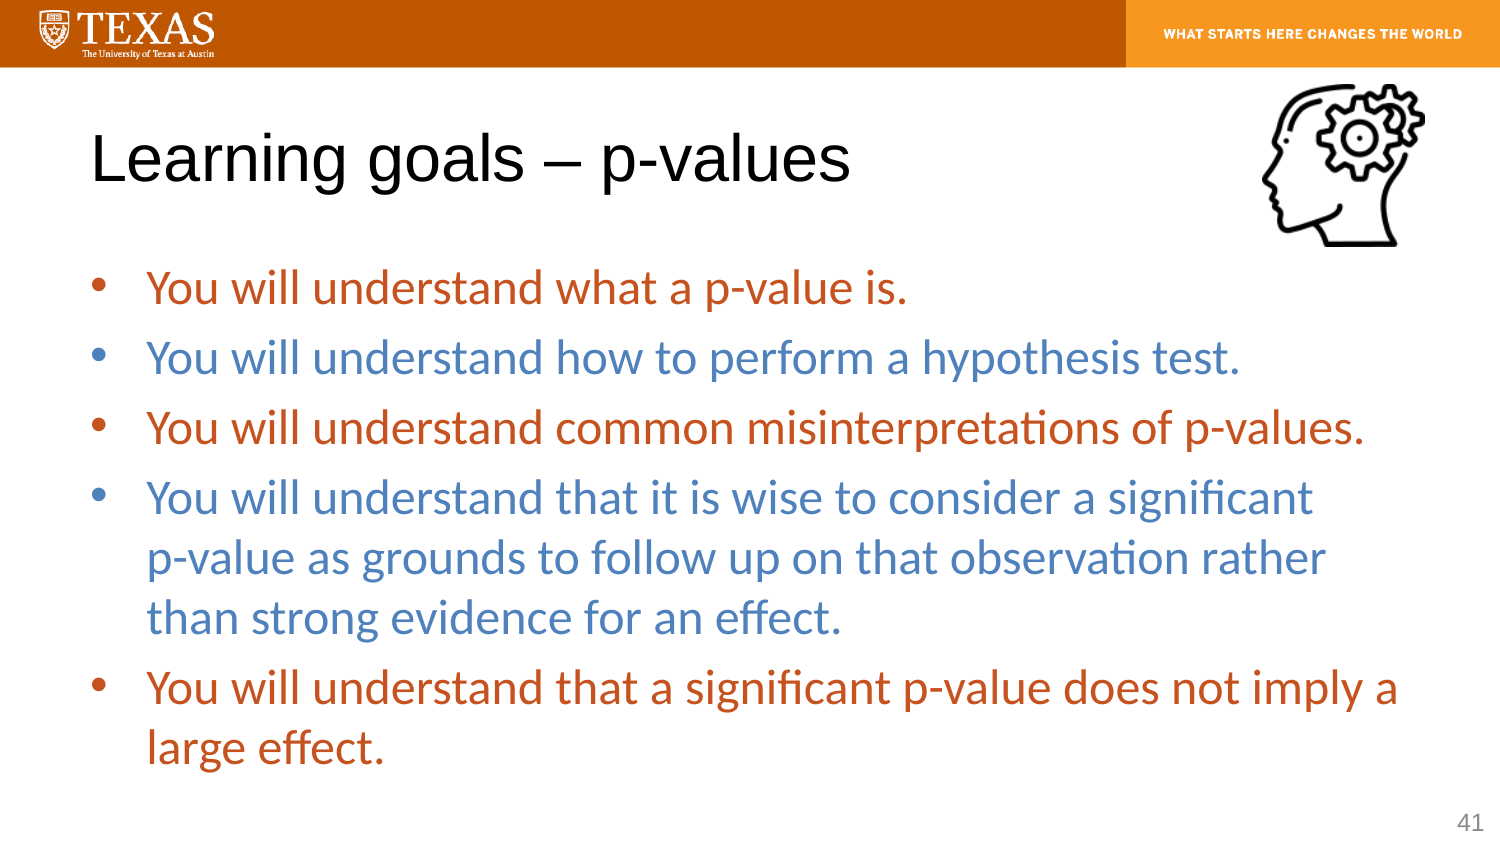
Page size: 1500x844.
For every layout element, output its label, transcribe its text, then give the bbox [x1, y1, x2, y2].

picture [0, 0, 1500, 844]
title Learning goals – p-values [75, 84, 1260, 225]
slide_number 41 [1162, 798, 1500, 844]
list You will understand what a p-value is. You will understand how to perform a hypothesis test. You will understand common misinterpretations of p-values. You will understand that it is wise to consider a significant p-value as grounds to follow up on that observation rather than strong evidence for an effect. You will understand that a significant p-value does not imply a large effect. [75, 246, 1425, 810]
